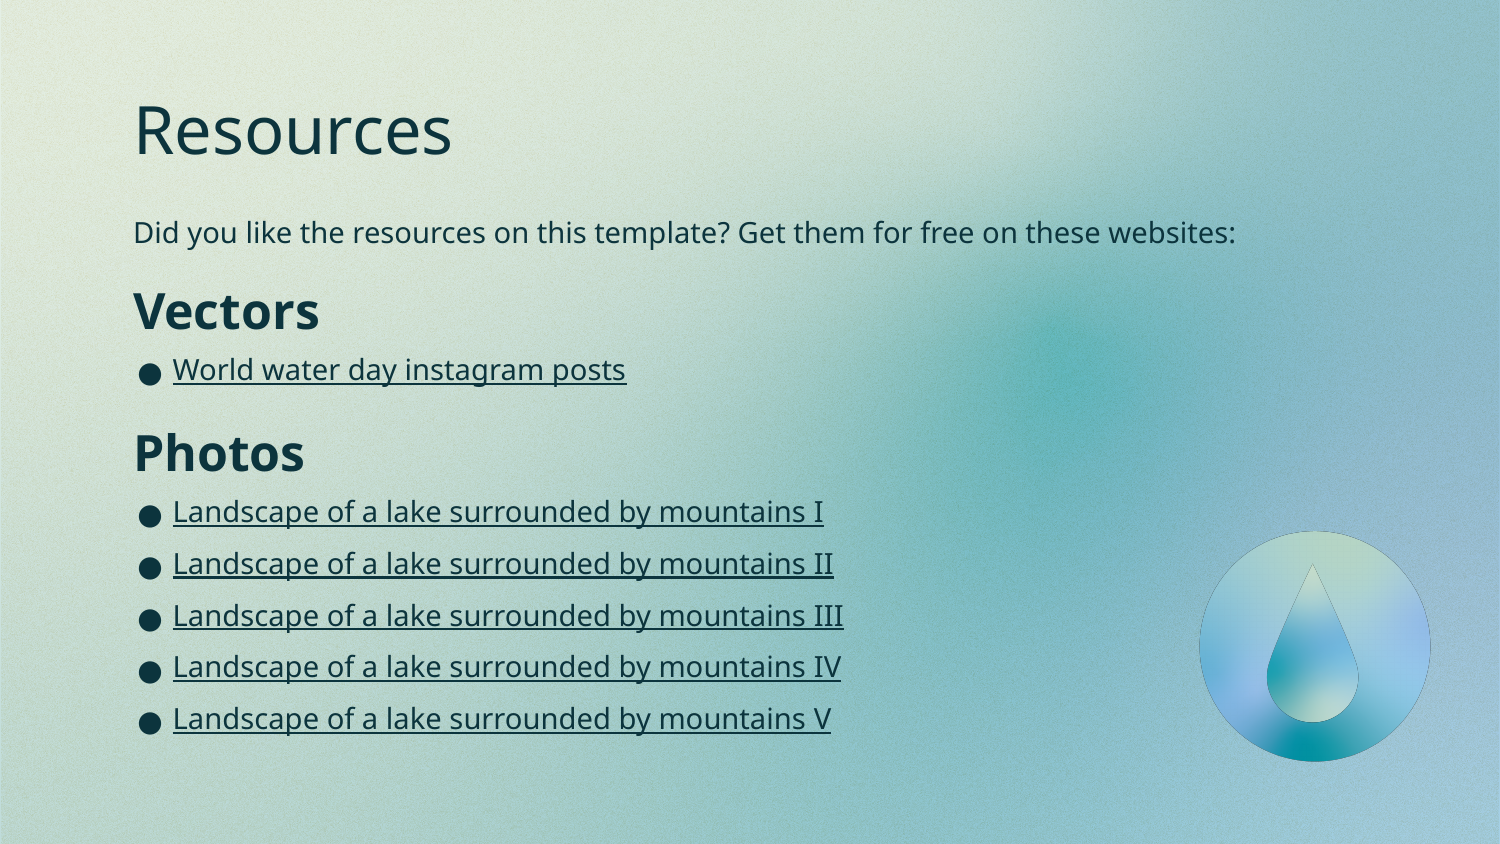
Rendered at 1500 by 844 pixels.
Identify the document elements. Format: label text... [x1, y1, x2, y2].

picture [1, 0, 1499, 844]
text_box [1187, 521, 1438, 768]
title Resources [118, 72, 1382, 167]
list Did you like the resources on this template? Get them for free on these websites: Vectors World water day instagram posts Photos Landscape of a lake surrounded by mountains I Landscape of a lake surrounded by mountains II Landscape of a lake surrounded by mountains III Landscape of a lake surrounded by mountains IV Landscape of a lake surrounded by mountains V [118, 199, 1382, 760]
